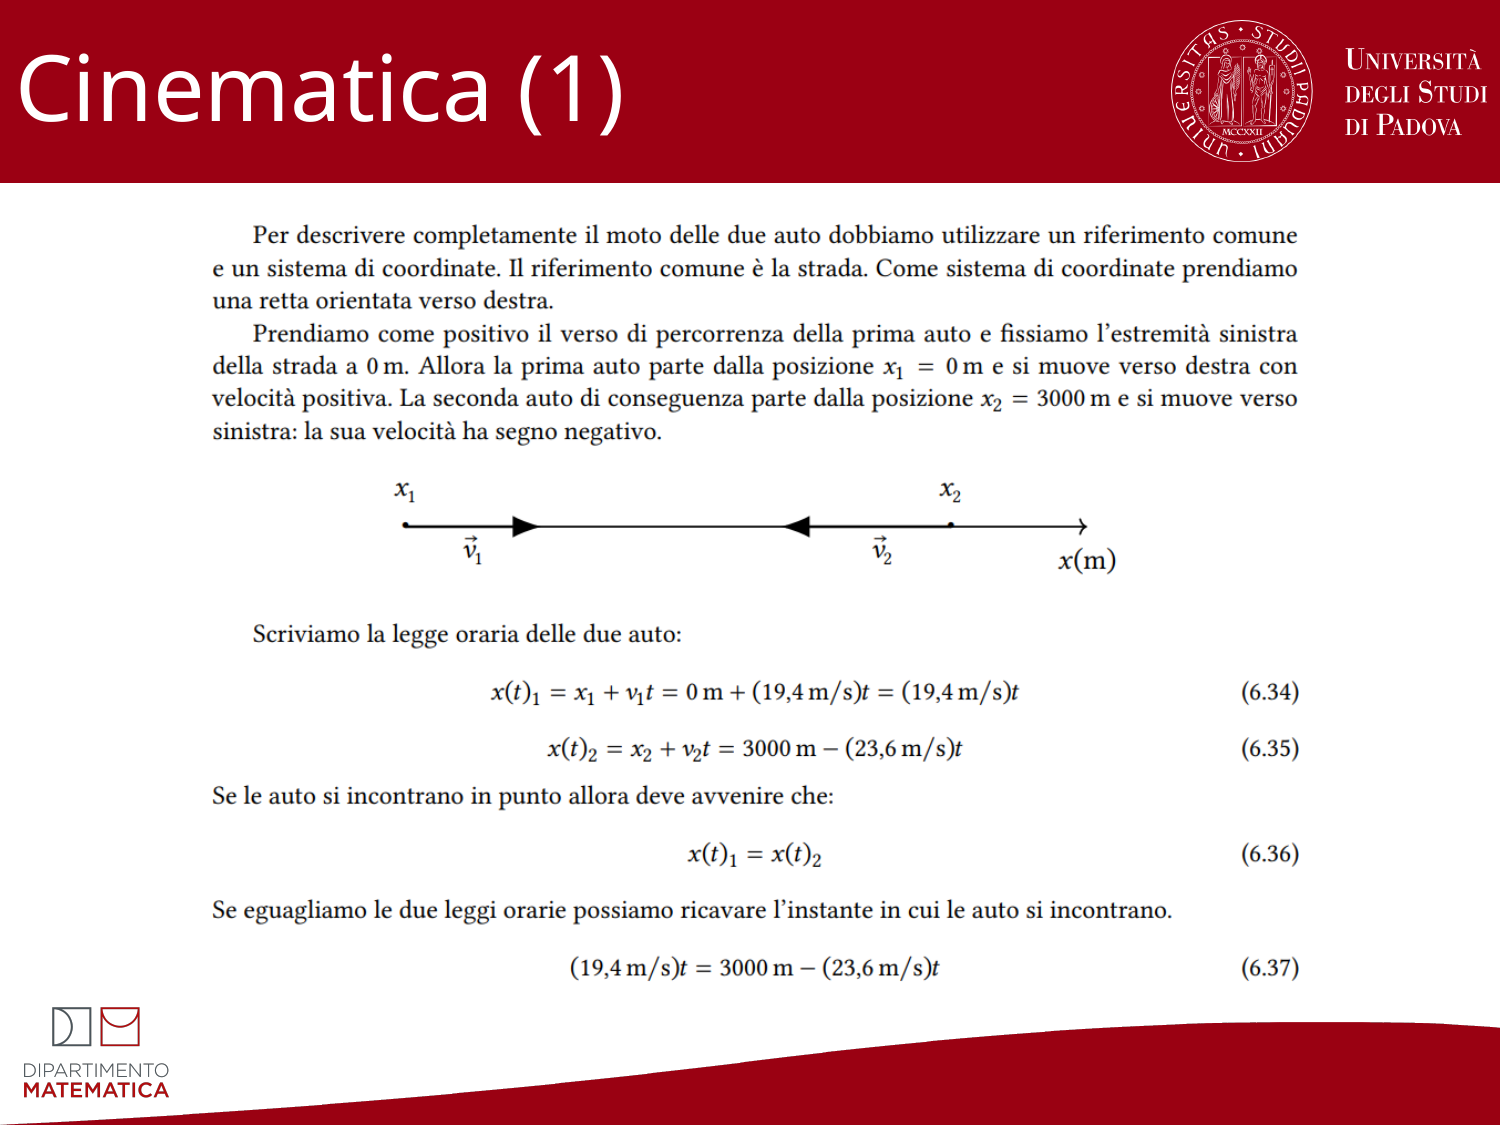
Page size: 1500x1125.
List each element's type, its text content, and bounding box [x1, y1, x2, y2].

picture [1171, 20, 1487, 162]
title Cinematica (1) [0, 0, 1159, 183]
picture [0, 1007, 1500, 1125]
picture [180, 212, 1340, 1001]
